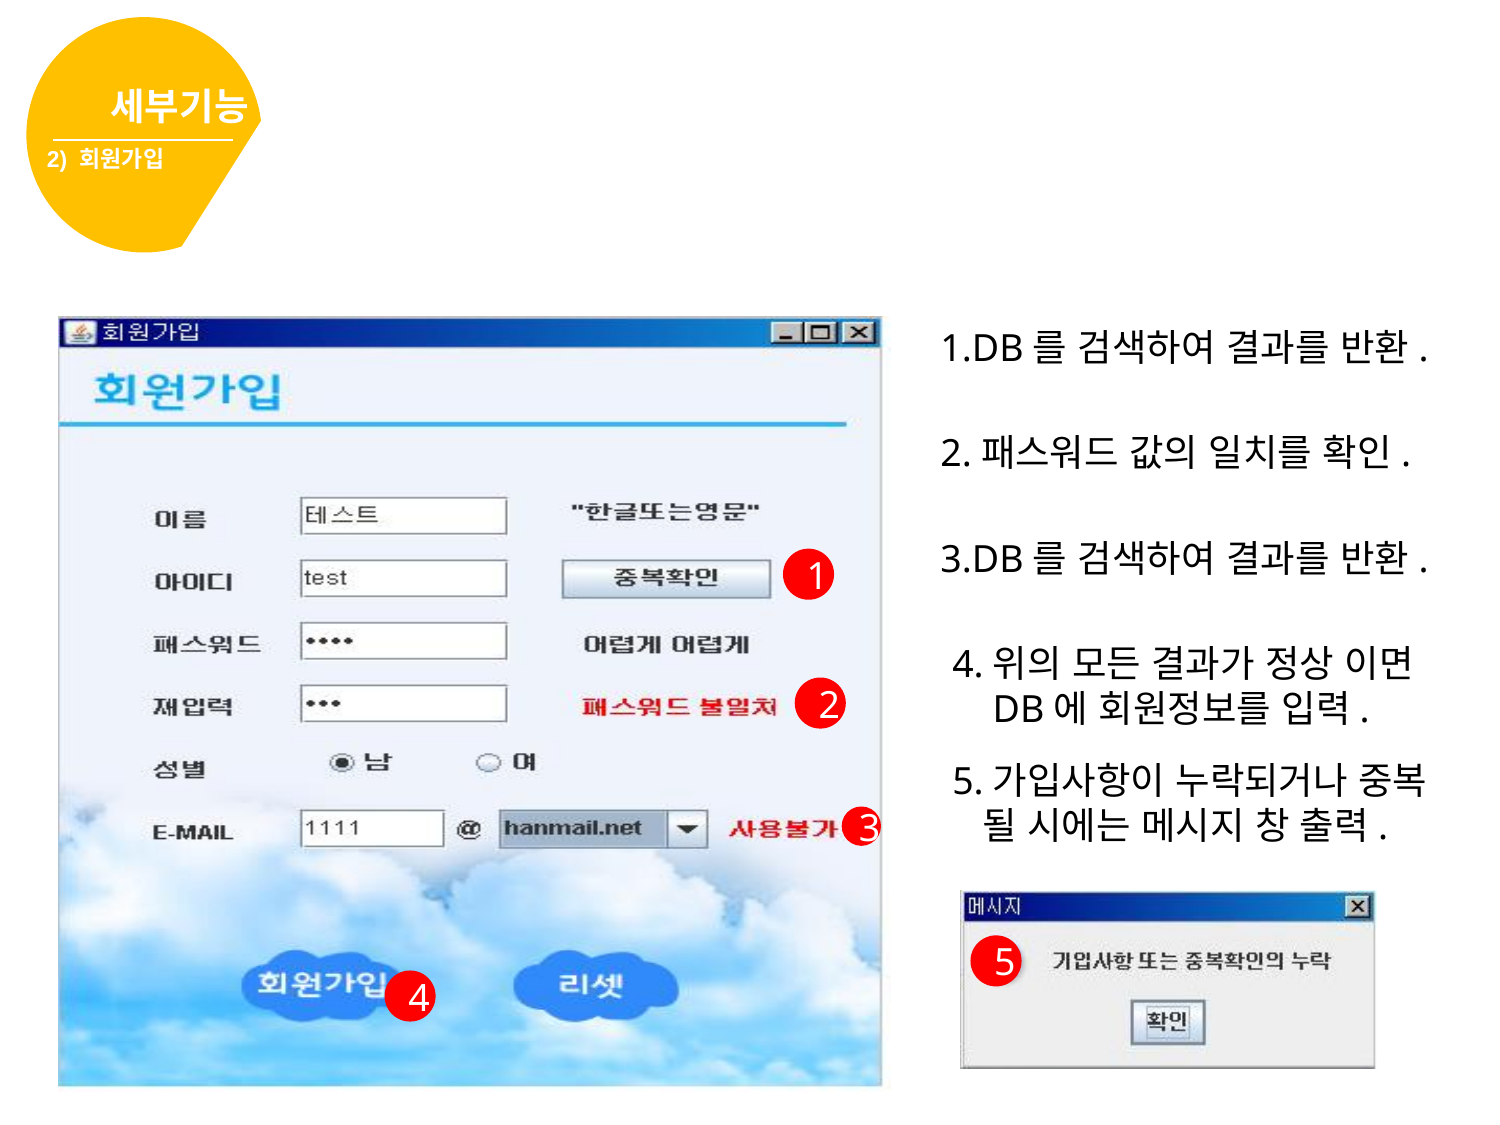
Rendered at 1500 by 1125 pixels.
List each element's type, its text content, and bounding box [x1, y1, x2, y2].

text_box 5.가입사항이 누락되거나 중복 될 시에는 메시지 창 출력. [937, 749, 1477, 855]
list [58, 316, 891, 1110]
text_box 3.DB를 검색하여 결과를 반환. [925, 527, 1465, 588]
text_box 4.위의 모든 결과가 정상 이면 DB에 회원정보를 입력. [937, 632, 1477, 738]
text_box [26, 16, 271, 253]
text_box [960, 890, 1377, 1069]
text_box 1.DB를 검색하여 결과를 반환. [925, 316, 1465, 377]
text_box 2.패스워드 값의 일치를 확인. [925, 421, 1465, 482]
